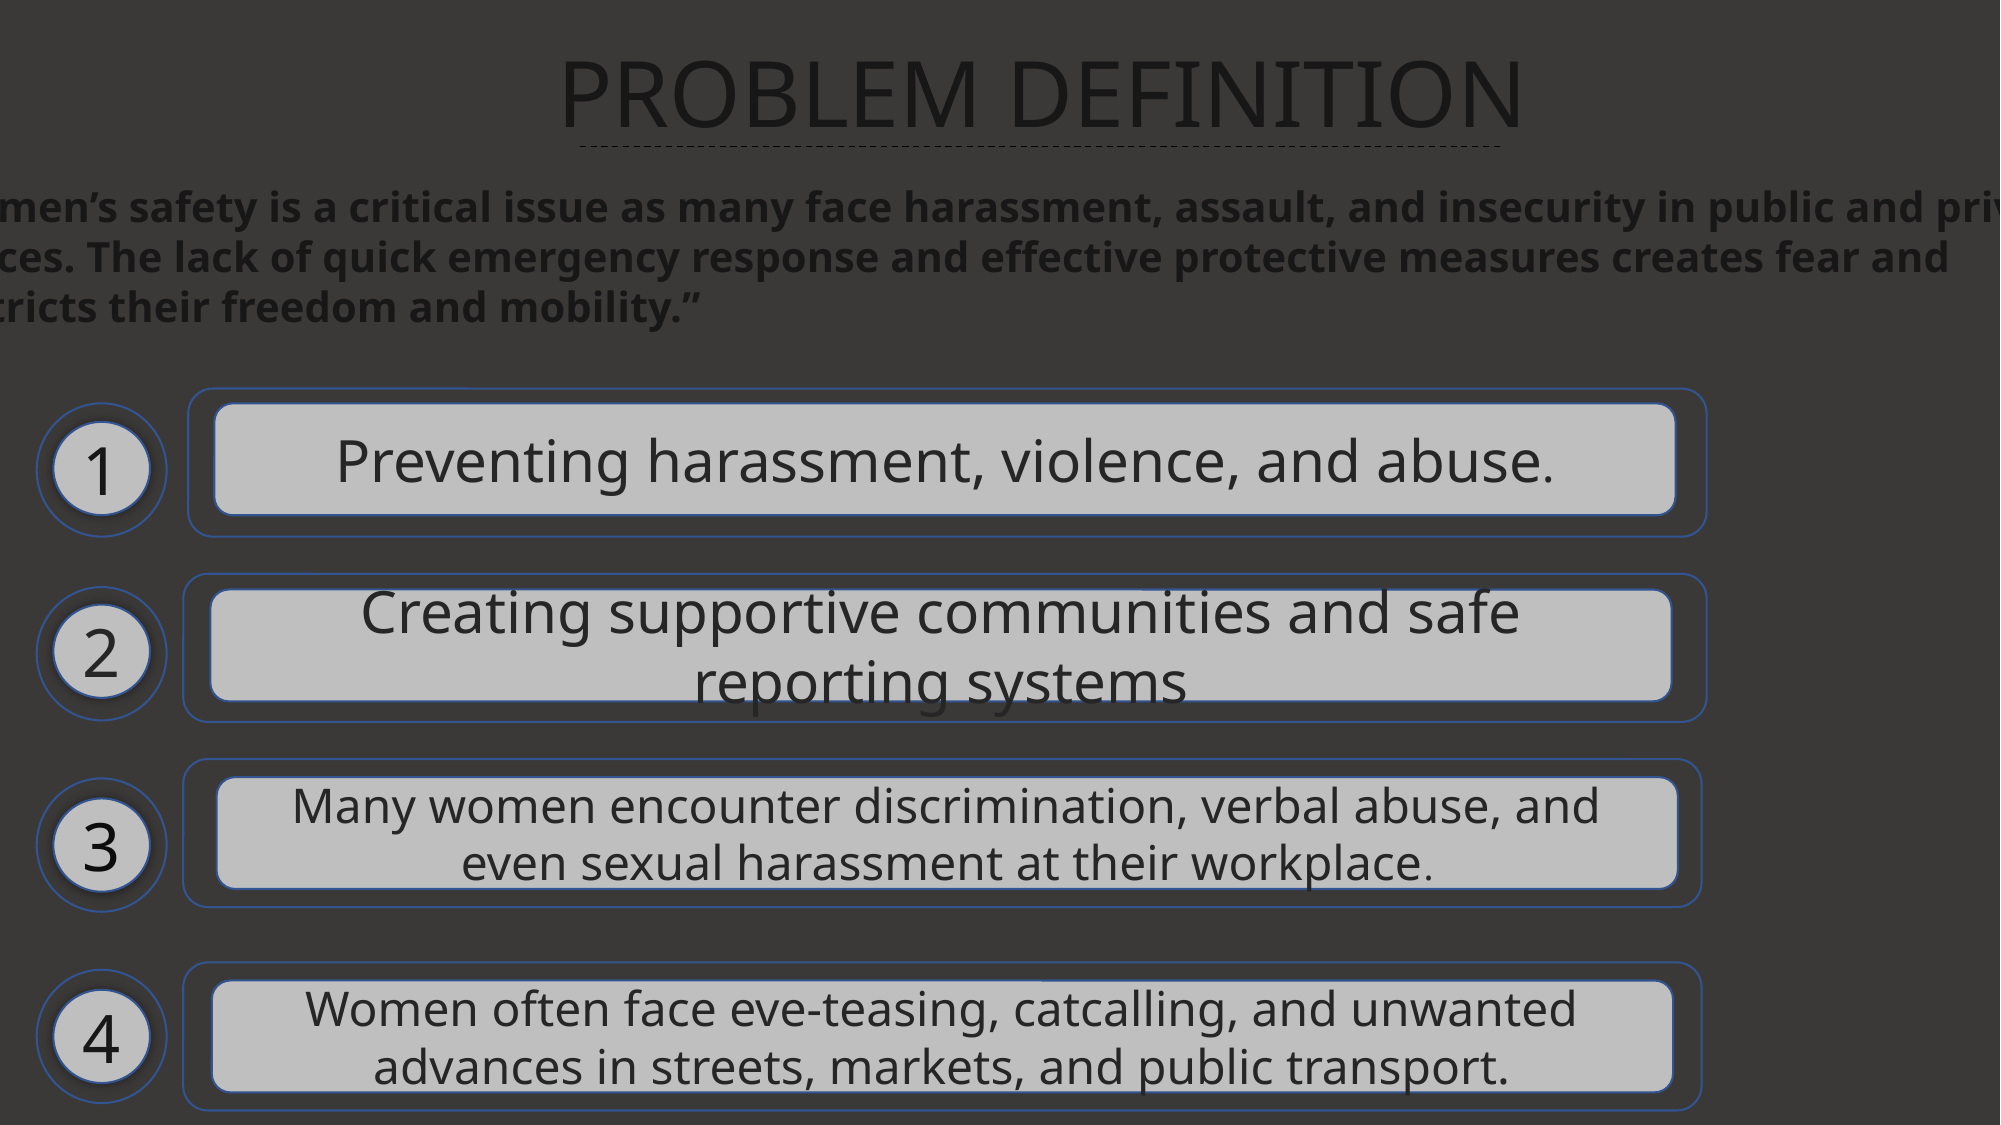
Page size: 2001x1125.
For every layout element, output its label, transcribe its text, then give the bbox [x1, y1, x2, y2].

text_box [35, 968, 168, 1105]
text_box [35, 586, 168, 722]
text_box [182, 757, 1703, 909]
text_box “Women’s safety is a critical issue as many face harassment, assault, and insecurity in public and private spaces. The lack of quick emergency response and effective protective measures creates fear and restricts their freedom and mobility.” [0, 128, 2000, 339]
text_box [35, 777, 168, 913]
title PROBLEM DEFINITION [407, 10, 1678, 128]
text_box 3 [52, 797, 152, 893]
text_box [35, 402, 168, 538]
text_box Women often face eve-teasing, catcalling, and unwanted advances in streets, markets, and public transport. [210, 979, 1675, 1094]
text_box [187, 387, 1708, 538]
text_box 4 [52, 988, 152, 1085]
text_box Many women encounter discrimination, verbal abuse, and even sexual harassment at their workplace. [215, 776, 1679, 891]
text_box [182, 572, 1708, 723]
text_box Creating supportive communities and safe reporting systems [209, 588, 1673, 703]
text_box 2 [52, 603, 152, 699]
text_box Preventing harassment, violence, and abuse. [213, 402, 1677, 517]
text_box 1 [52, 420, 152, 517]
text_box [182, 961, 1703, 1112]
